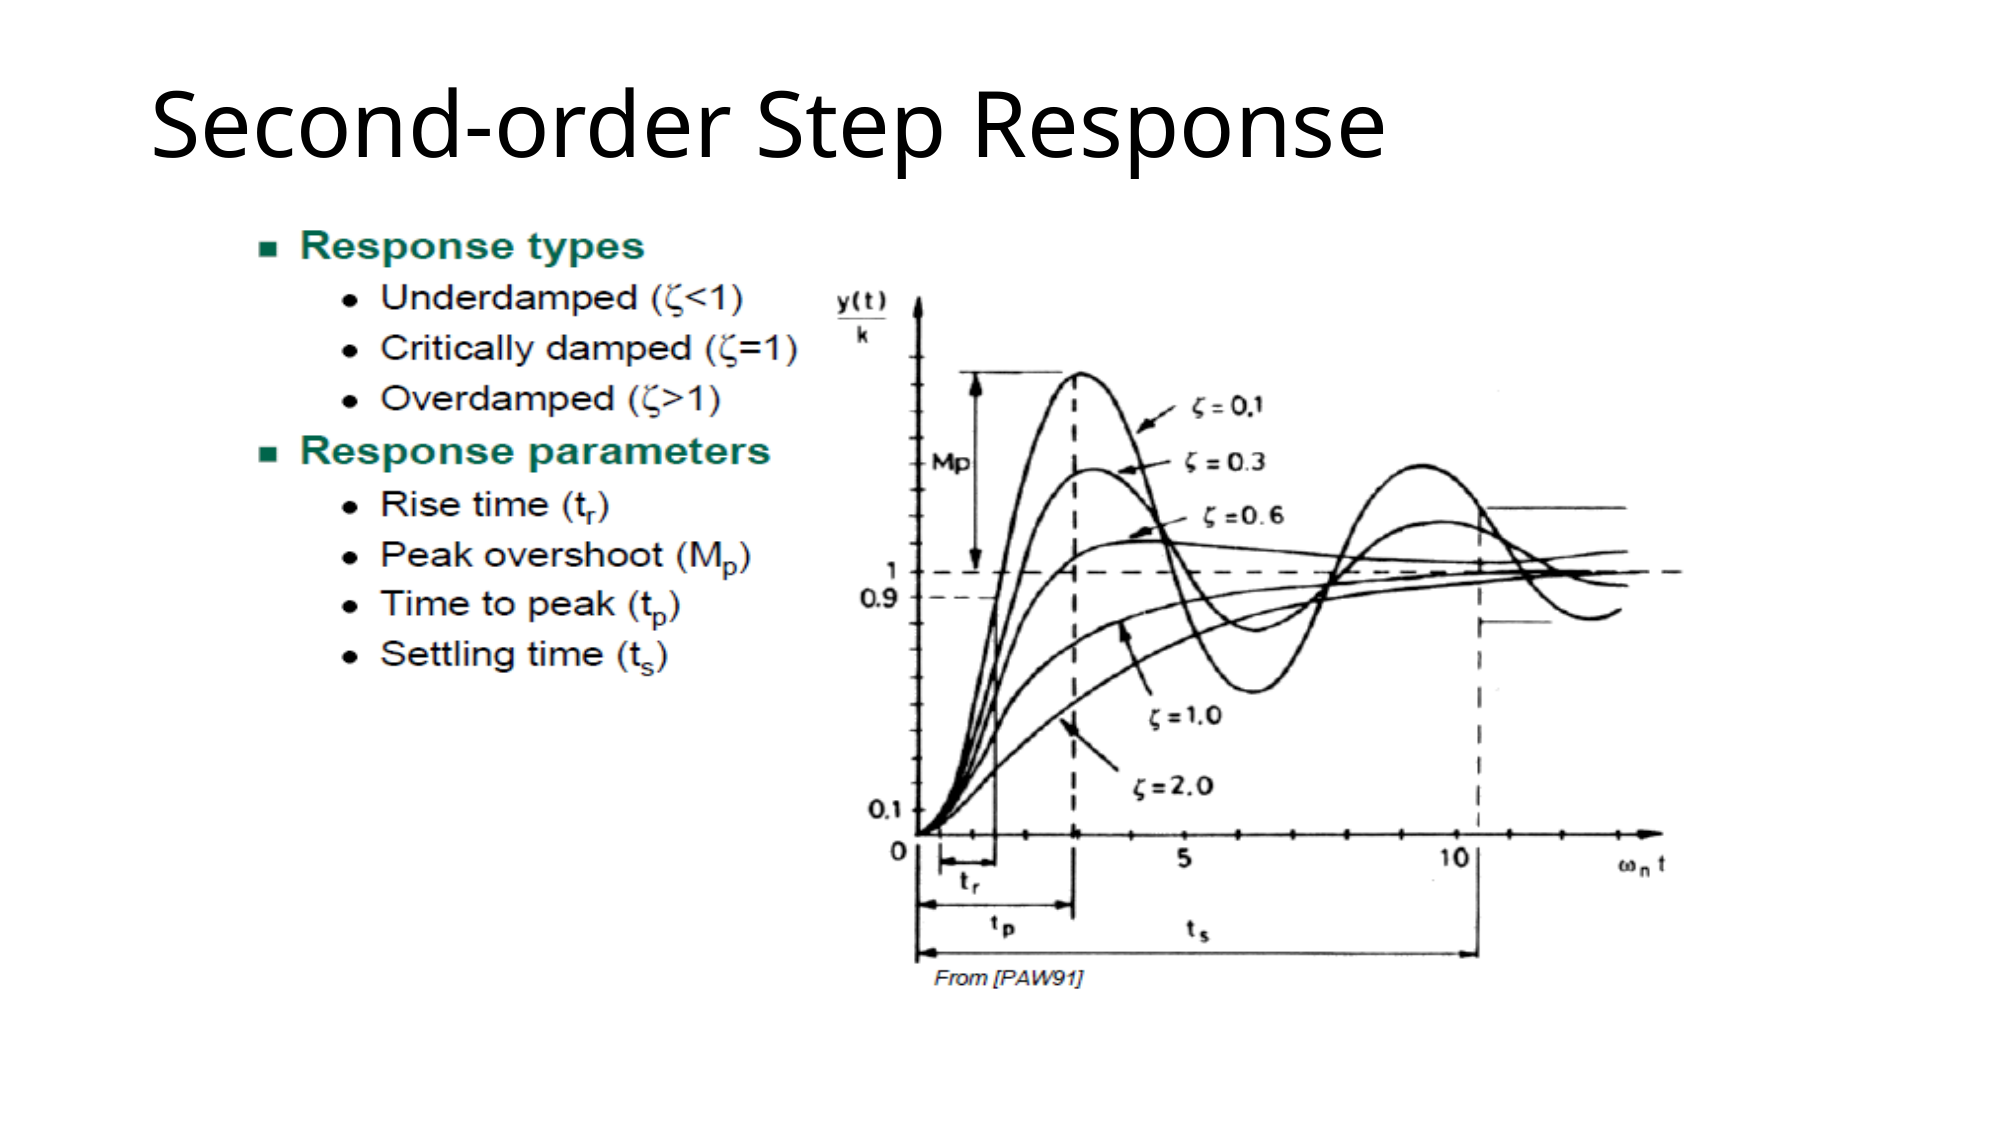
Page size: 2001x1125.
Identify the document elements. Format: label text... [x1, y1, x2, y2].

title Second-order Step Response [135, 45, 1861, 211]
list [176, 229, 1729, 1024]
